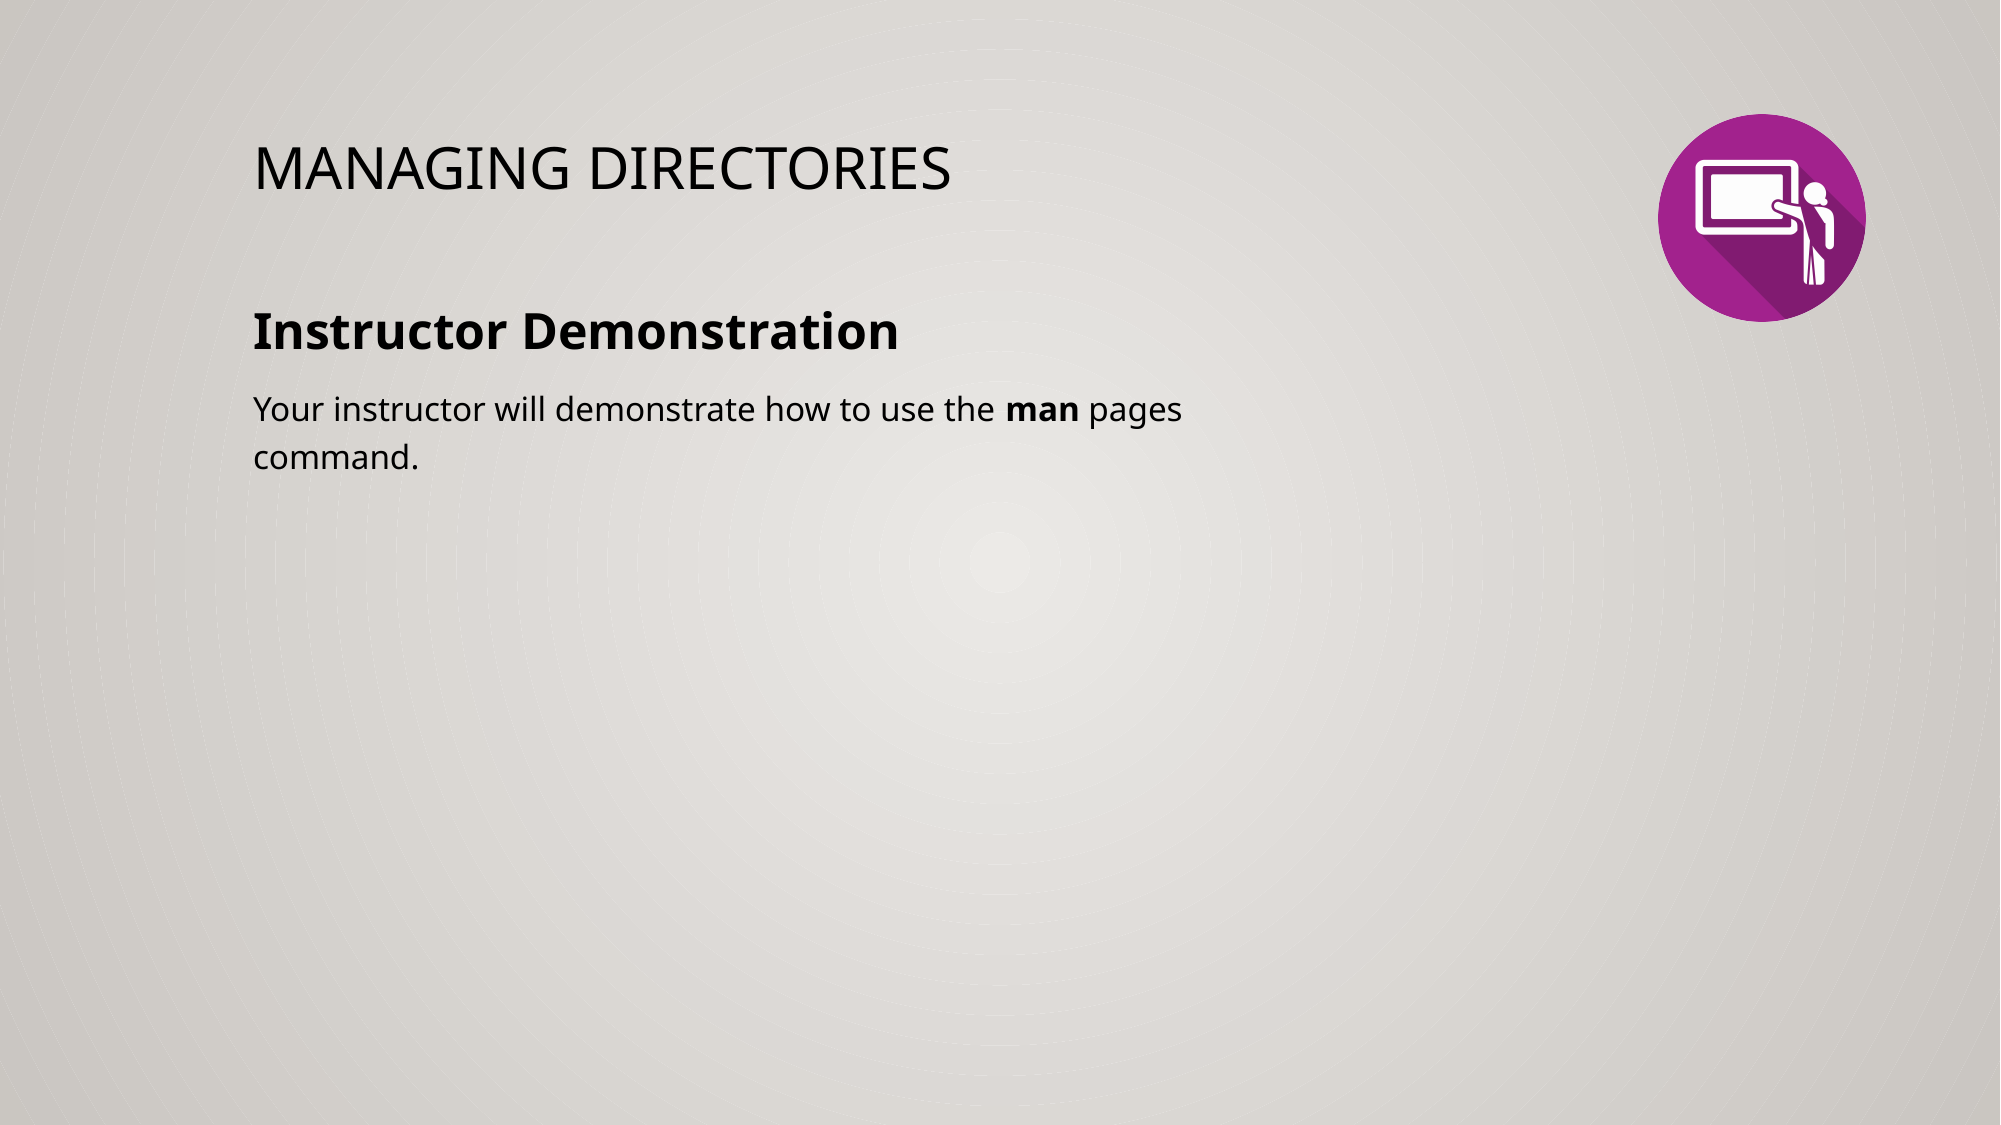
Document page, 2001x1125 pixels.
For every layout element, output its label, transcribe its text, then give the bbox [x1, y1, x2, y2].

list Instructor Demonstration Your instructor will demonstrate how to use the man pages command. [238, 279, 1206, 1061]
title Managing Directories [238, 131, 1658, 305]
picture [1658, 114, 1866, 322]
